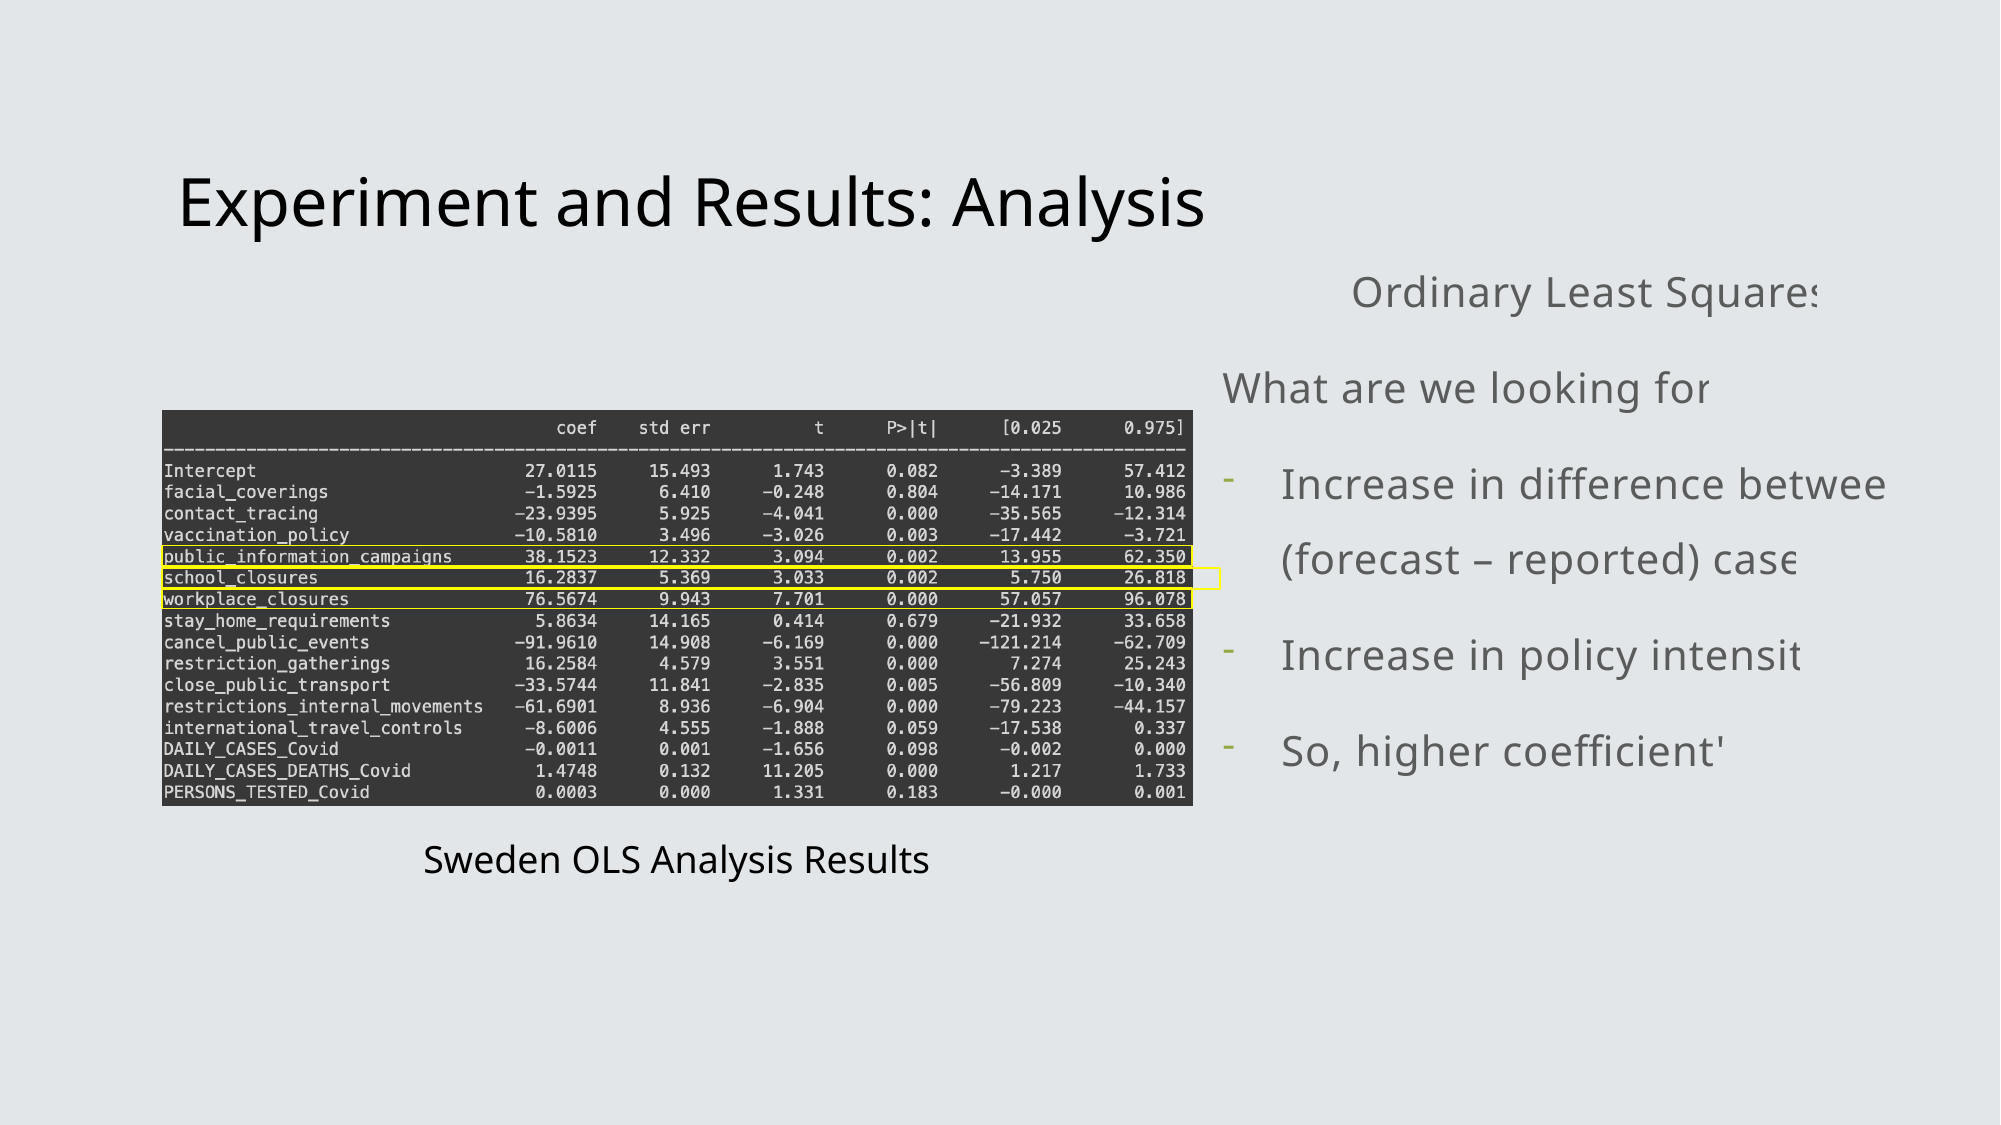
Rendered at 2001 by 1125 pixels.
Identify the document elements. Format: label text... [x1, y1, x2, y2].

text_box [1193, 567, 1221, 590]
picture [162, 410, 1193, 806]
text_box Sweden OLS Analysis Results [189, 828, 1165, 889]
list Ordinary Least Squares: What are we looking for? Increase in difference between (forecast – reported) cases Increase in policy intensity So, higher coefficient's [1207, 232, 1987, 893]
title Experiment and Results: Analysis [162, 64, 1838, 248]
